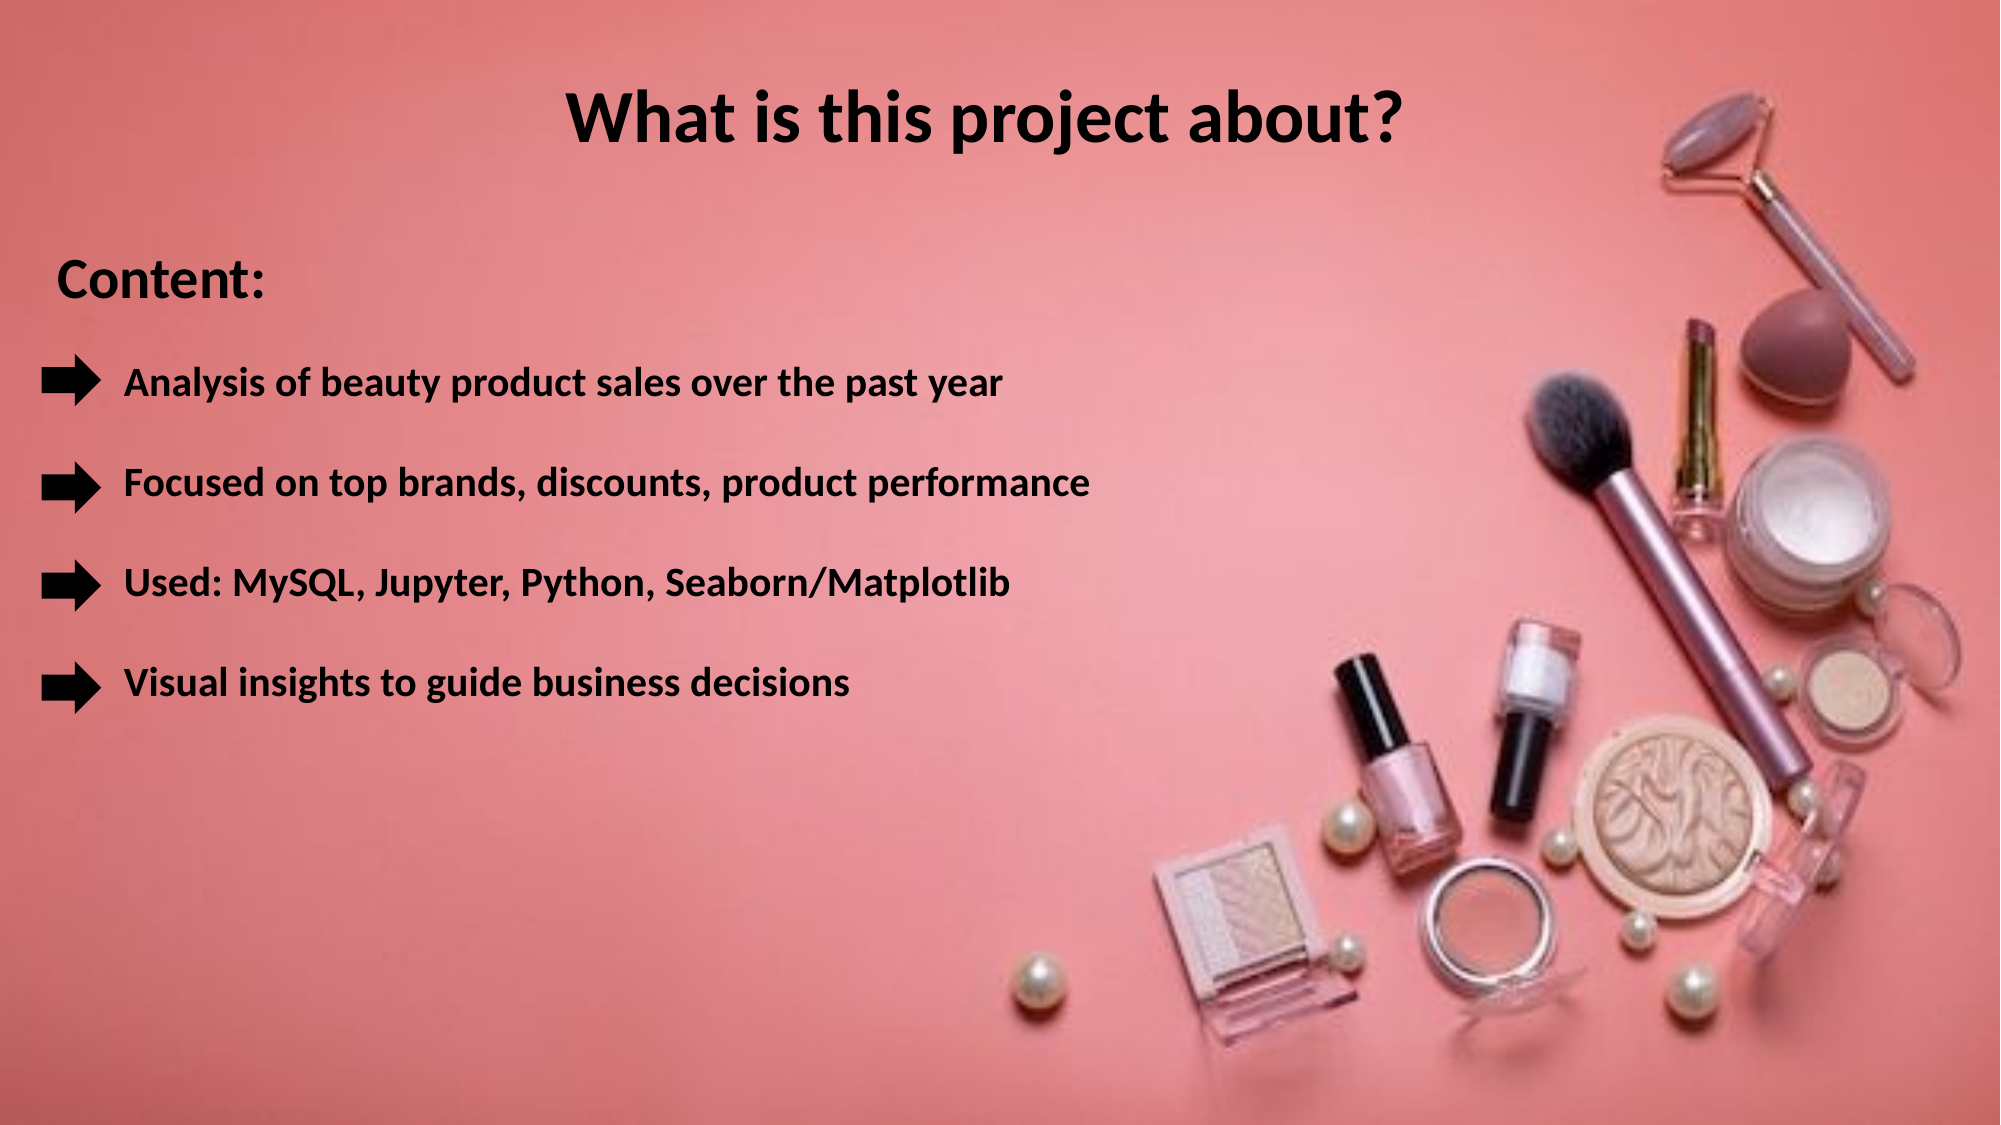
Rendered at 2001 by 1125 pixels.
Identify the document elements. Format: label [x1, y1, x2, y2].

list [0, 0, 2000, 1125]
